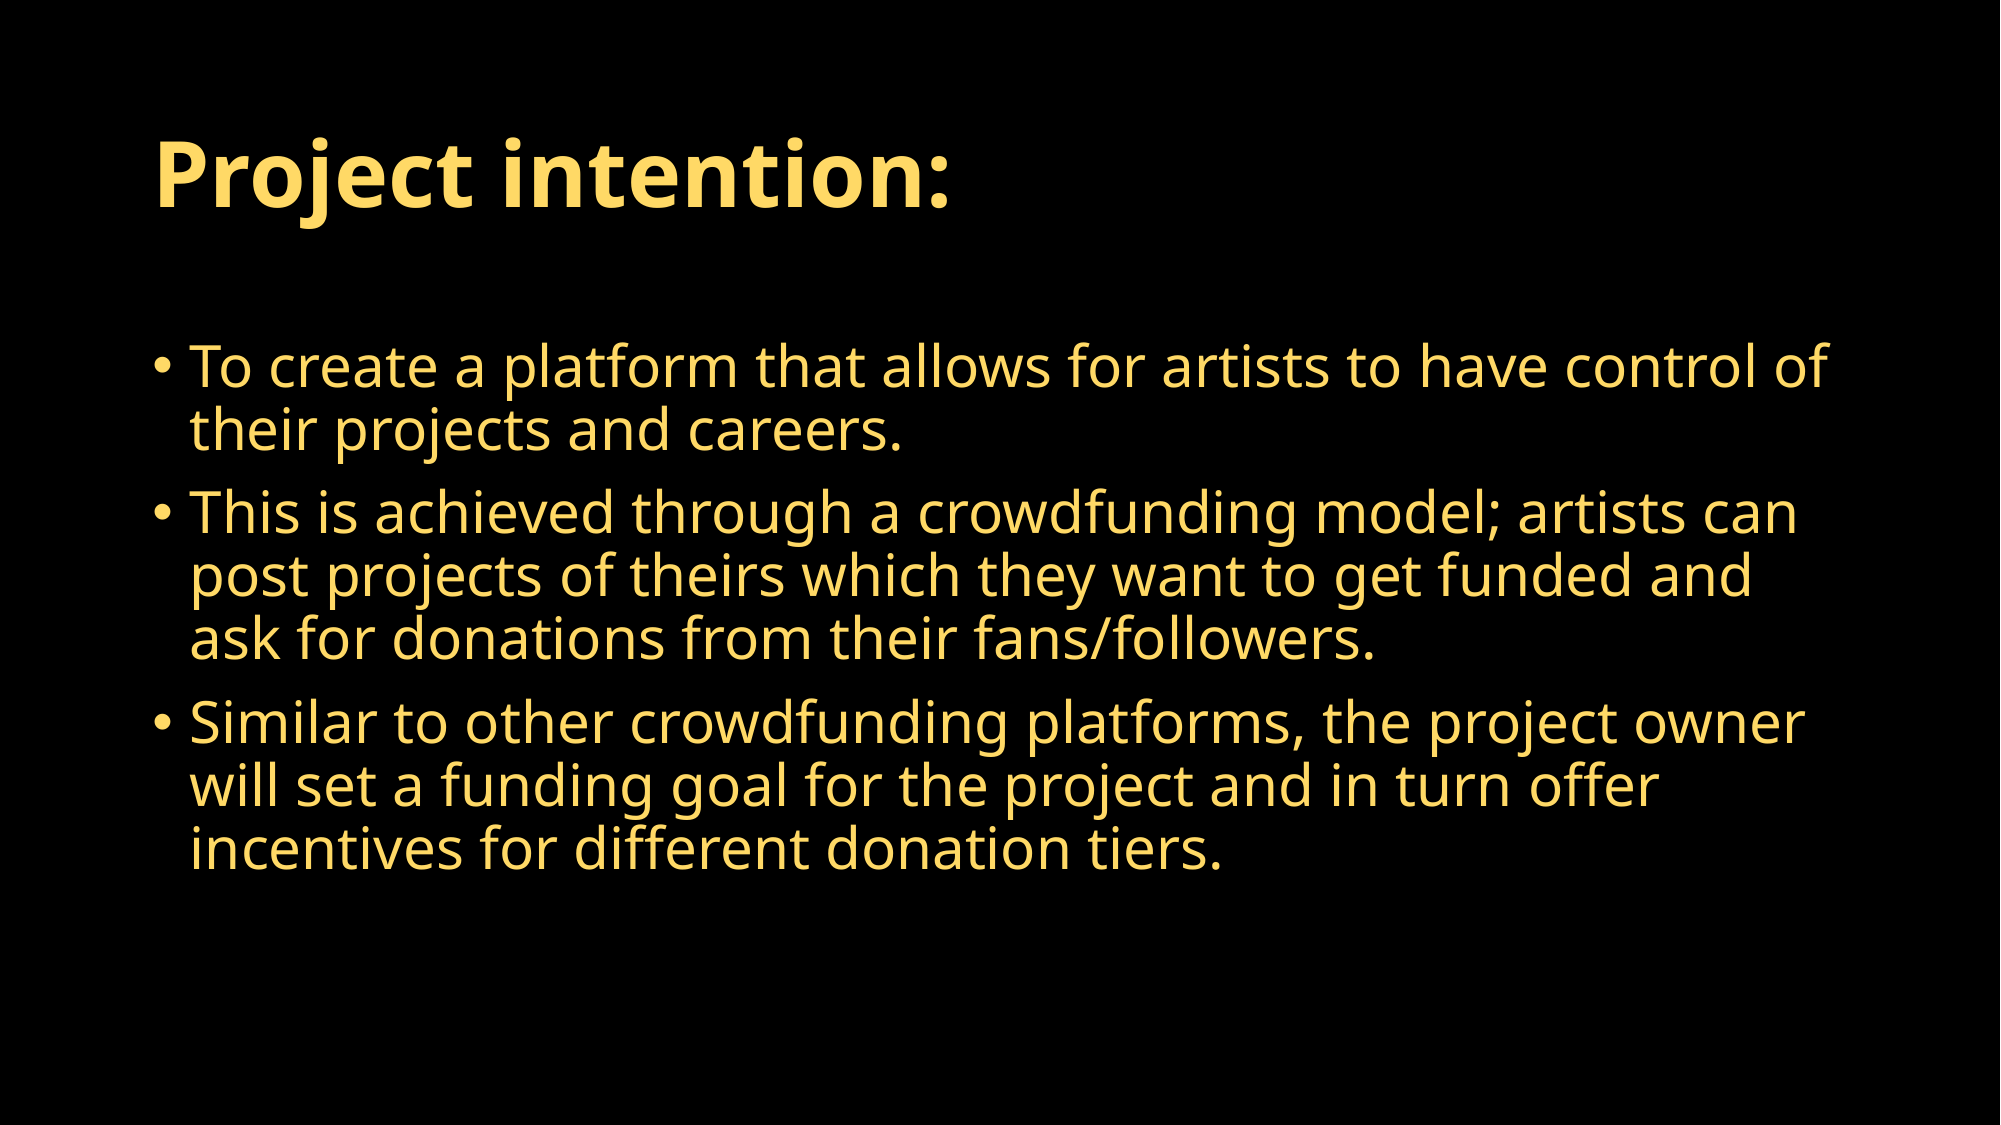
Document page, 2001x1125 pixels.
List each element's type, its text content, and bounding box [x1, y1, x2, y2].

list To create a platform that allows for artists to have control of their projects and careers. This is achieved through a crowdfunding model; artists can post projects of theirs which they want to get funded and ask for donations from their fans/followers. Similar to other crowdfunding platforms, the project owner will set a funding goal for the project and in turn offer incentives for different donation tiers. [137, 329, 1863, 1014]
title Project intention: [137, 77, 1863, 278]
